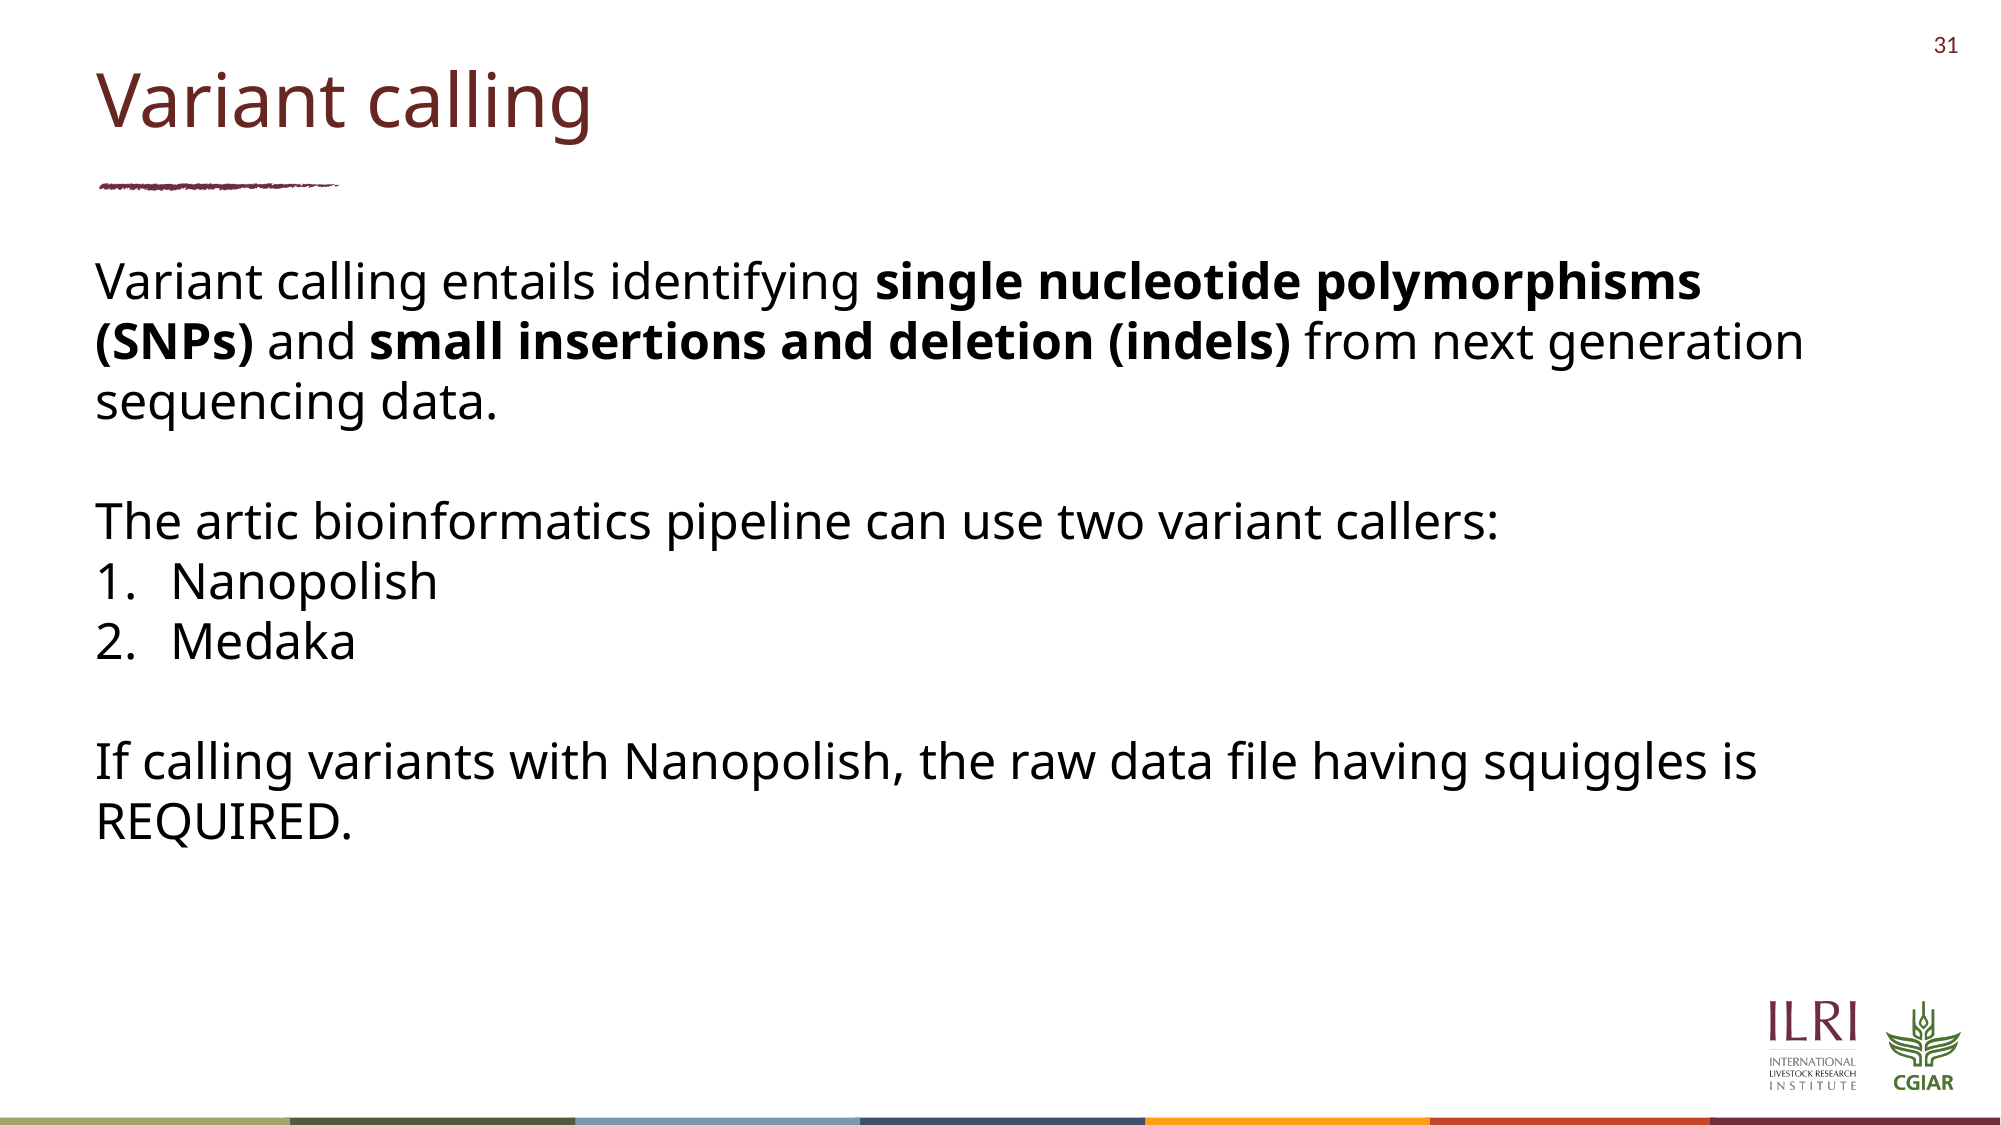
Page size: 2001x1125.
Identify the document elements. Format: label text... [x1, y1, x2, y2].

text_box Variant calling entails identifying single nucleotide polymorphisms (SNPs) and small insertions and deletion (indels) from next generation sequencing data. The artic bioinformatics pipeline can use two variant callers: Nanopolish Medaka If calling variants with Nanopolish, the raw data file having squiggles is REQUIRED. [80, 242, 1881, 857]
title Variant calling [81, 45, 1881, 157]
picture [1770, 1001, 1961, 1090]
picture [99, 183, 340, 191]
